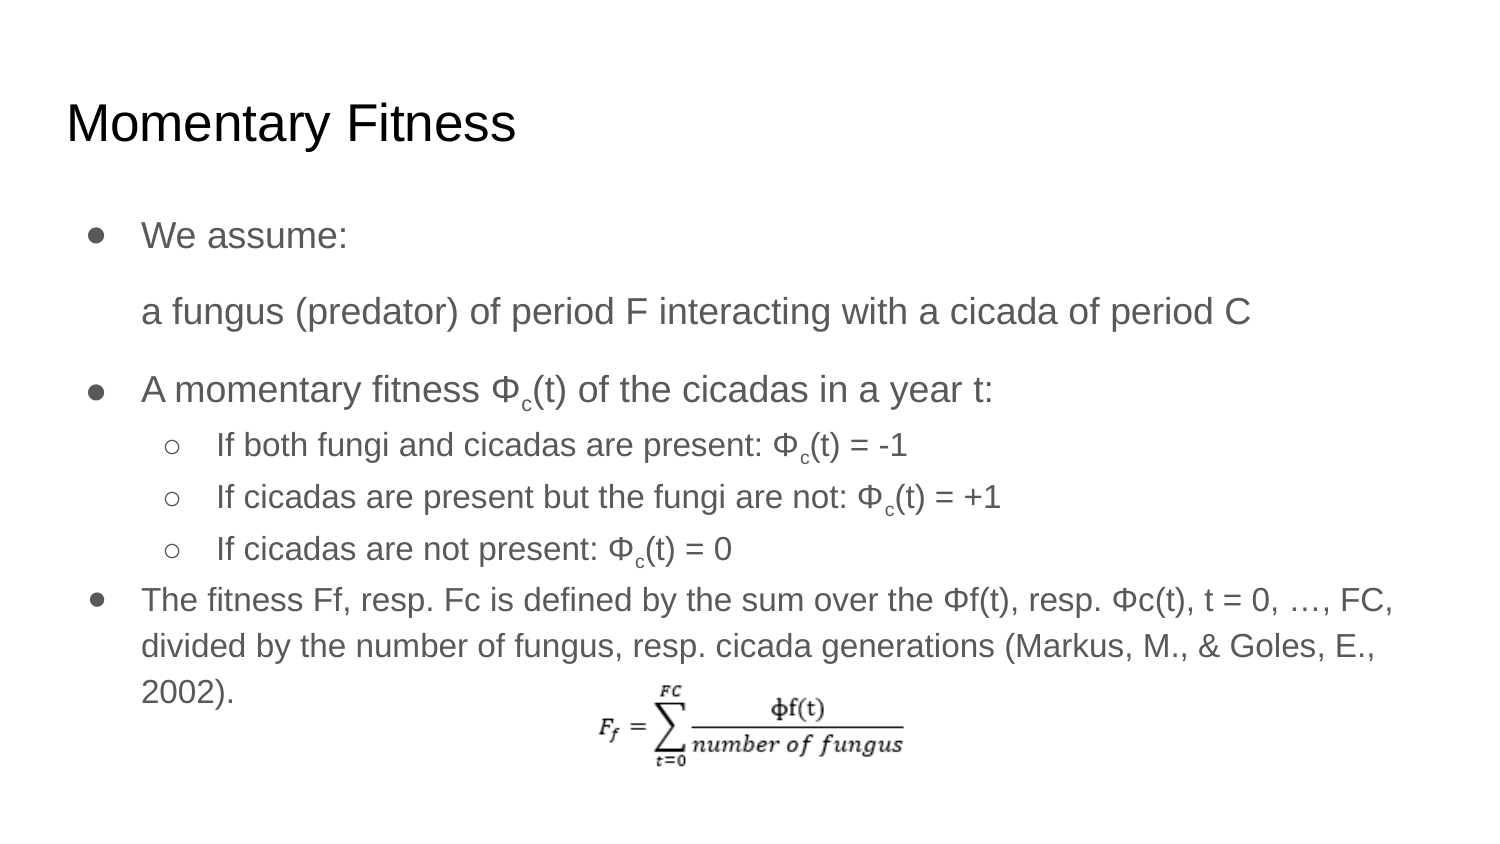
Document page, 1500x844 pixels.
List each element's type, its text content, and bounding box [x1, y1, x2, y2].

title Momentary Fitness [51, 72, 1449, 167]
list We assume: a fungus (predator) of period F interacting with a cicada of period C A momentary fitness Φc(t) of the cicadas in a year t: If both fungi and cicadas are present: Φc(t) = -1 If cicadas are present but the fungi are not: Φc(t) = +1 If cicadas are not present: Φc(t) = 0 The fitness Ff, resp. Fc is defined by the sum over the Φf(t), resp. Φc(t), t = 0, …, FC, divided by the number of fungus, resp. cicada generations (Markus, M., & Goles, E., 2002). [51, 189, 1449, 750]
picture [582, 673, 918, 779]
